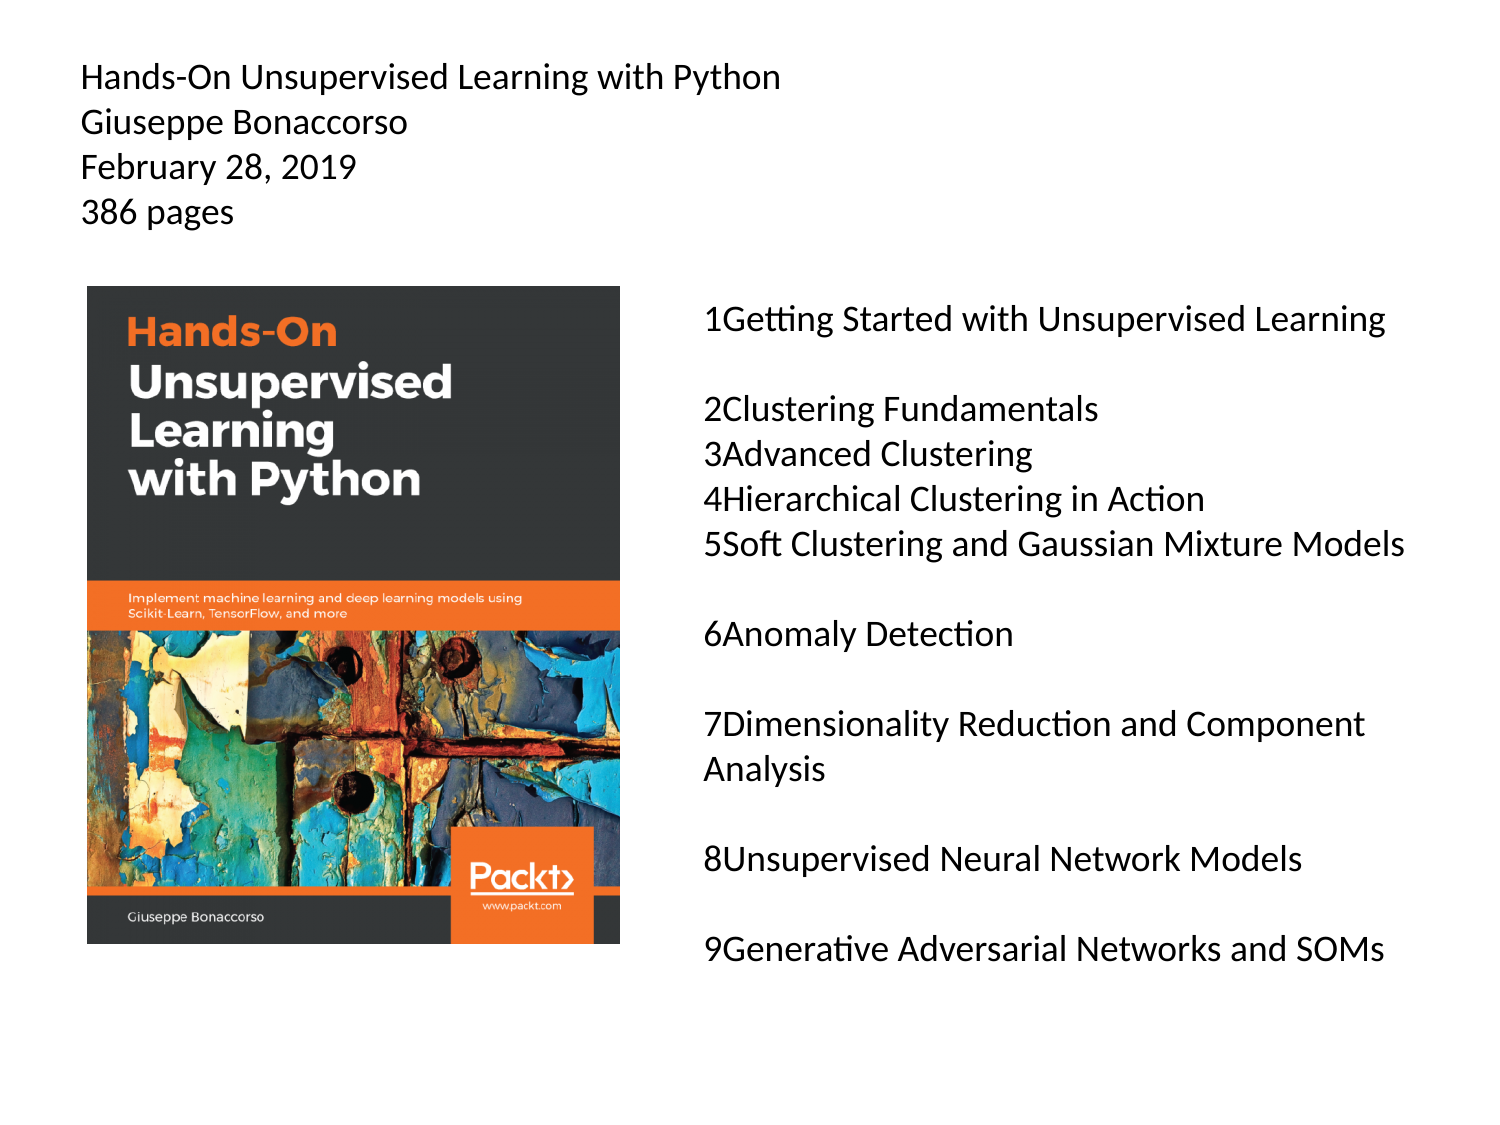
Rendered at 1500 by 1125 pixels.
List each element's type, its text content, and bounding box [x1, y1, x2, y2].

text_box Hands-On Unsupervised Learning with Python Giuseppe Bonaccorso February 28, 2019 386 pages [65, 44, 816, 239]
text_box 1Getting Started with Unsupervised Learning 2Clustering Fundamentals 3Advanced Clustering 4Hierarchical Clustering in Action 5Soft Clustering and Gaussian Mixture Models 6Anomaly Detection 7Dimensionality Reduction and Component Analysis 8Unsupervised Neural Network Models 9Generative Adversarial Networks and SOMs [688, 286, 1439, 977]
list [87, 286, 620, 944]
